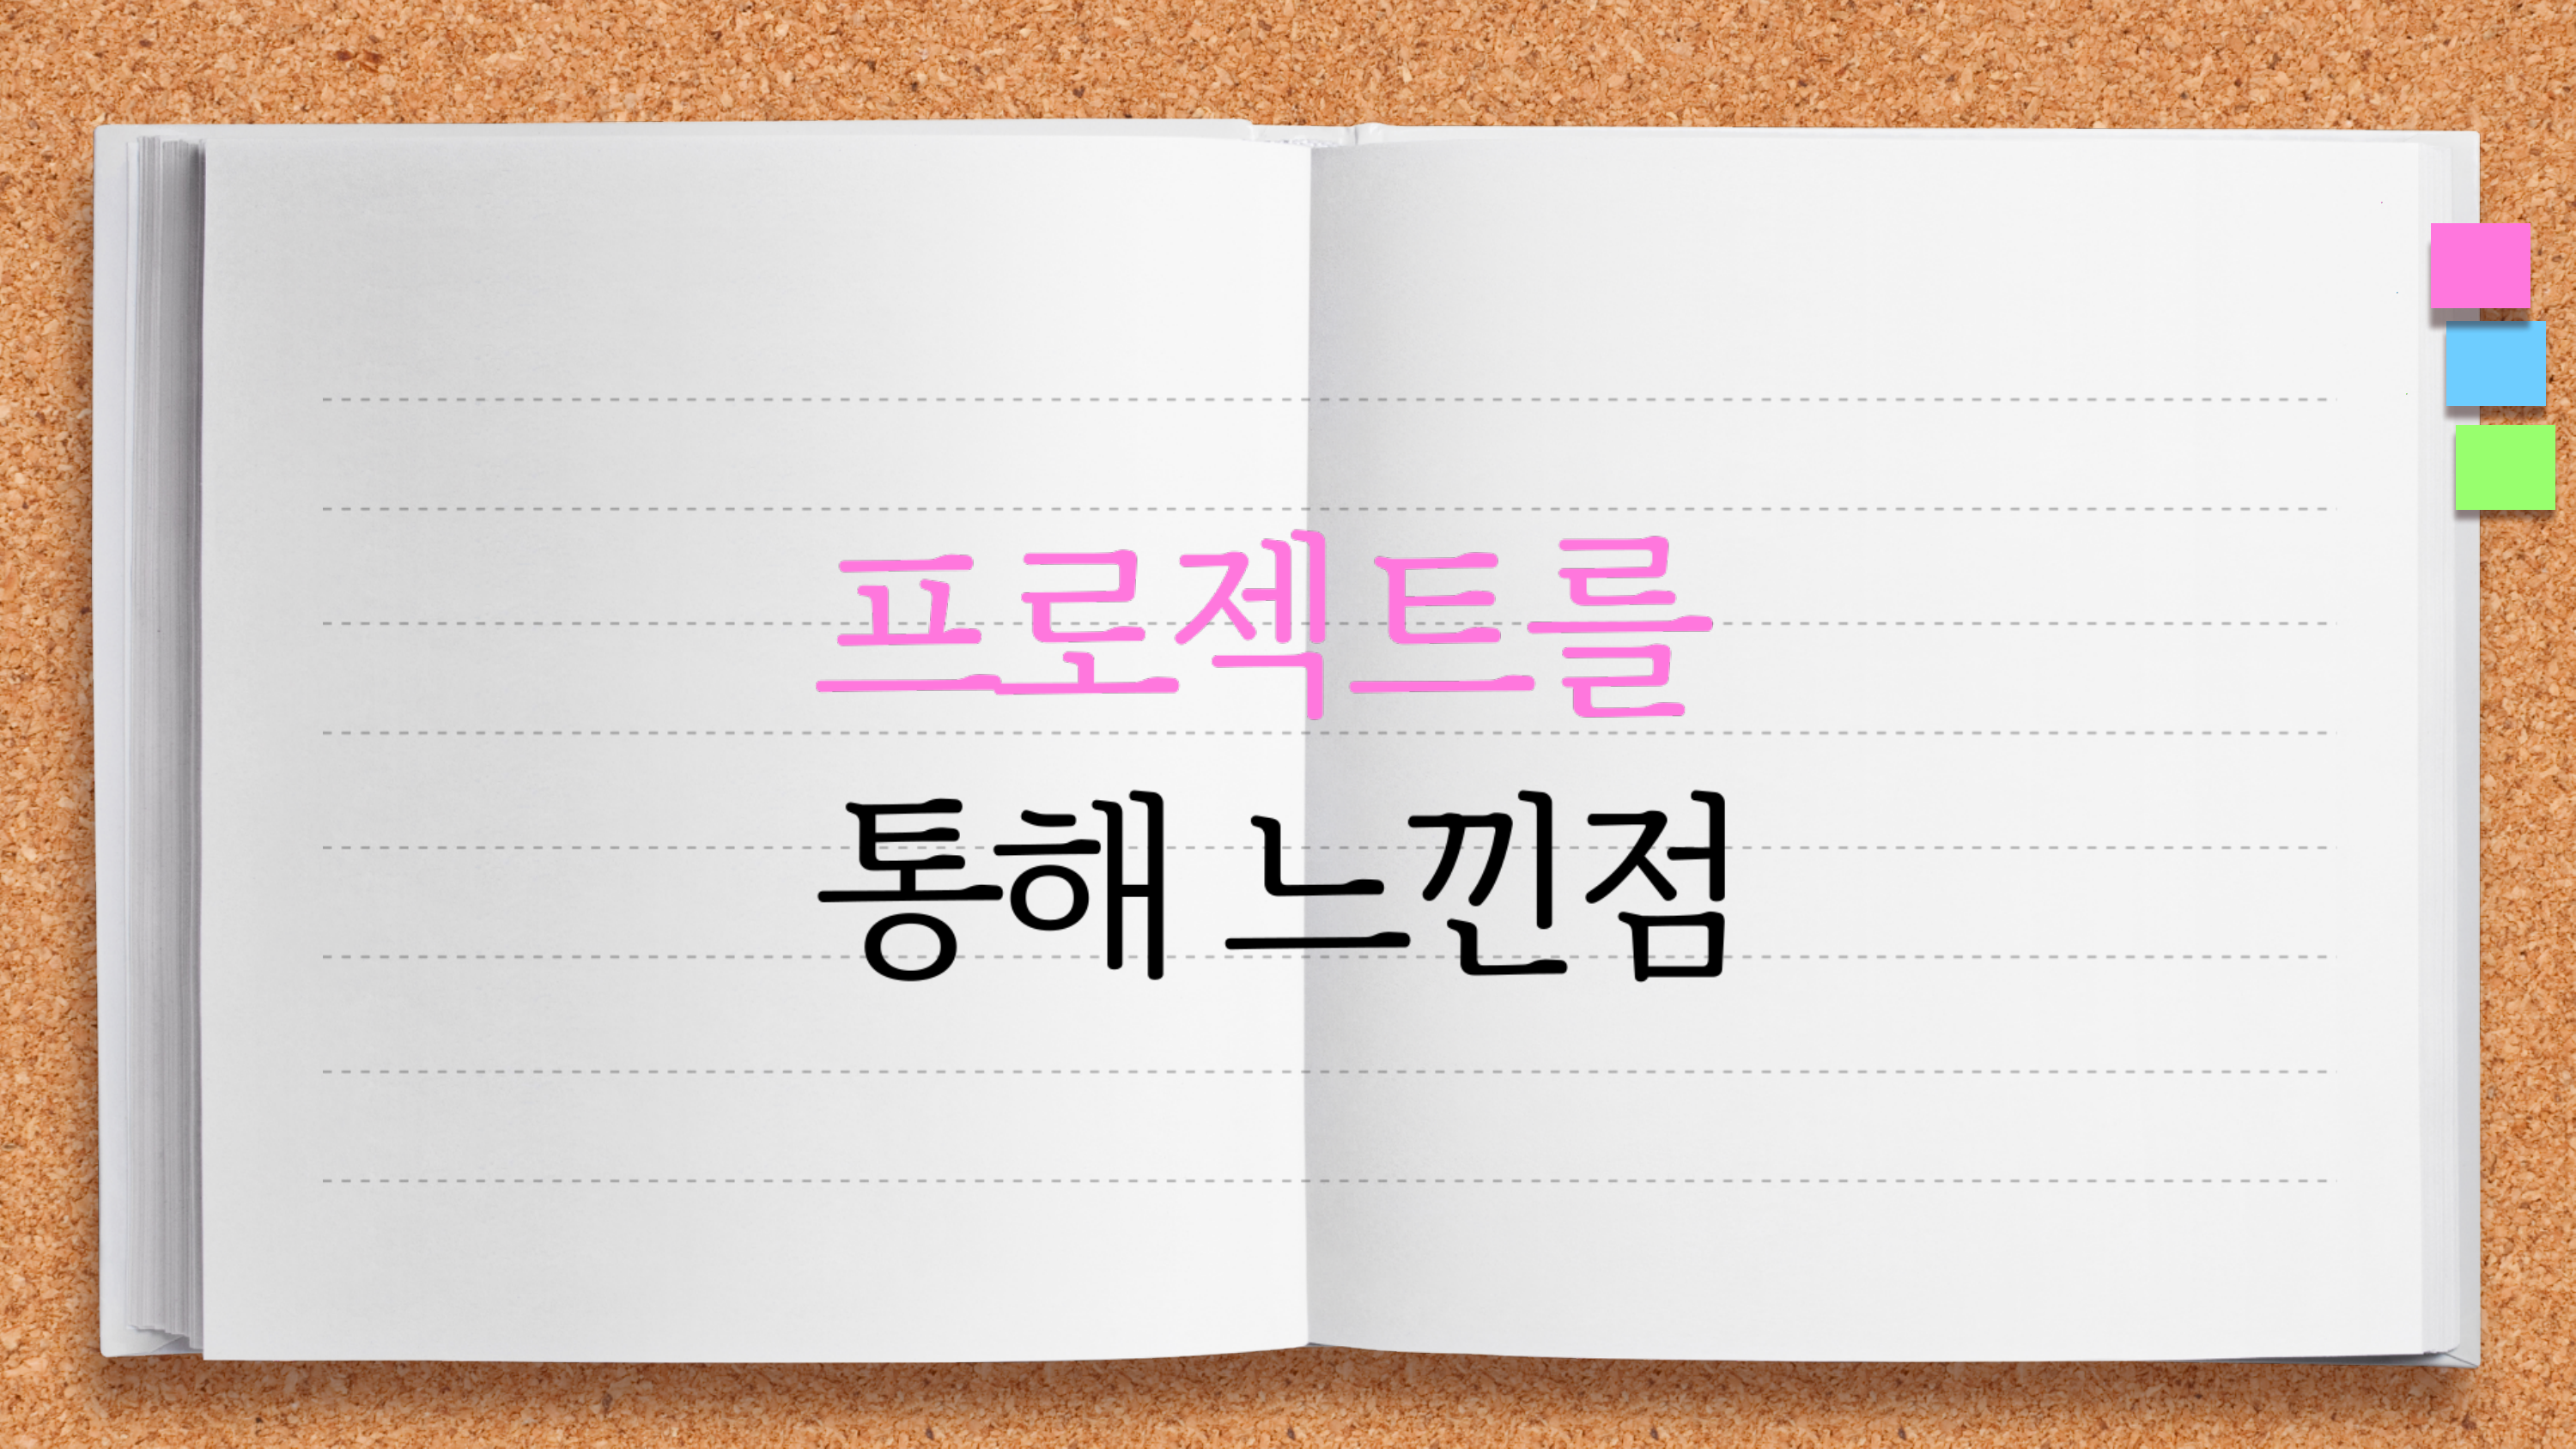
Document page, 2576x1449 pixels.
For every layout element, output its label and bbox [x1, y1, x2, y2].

text_box [2431, 223, 2530, 309]
text_box [2446, 321, 2546, 407]
text_box [323, 288, 2338, 1193]
text_box [0, 0, 2576, 1449]
picture [557, 463, 1851, 1112]
text_box [39, 60, 2522, 1426]
text_box [2456, 425, 2555, 510]
